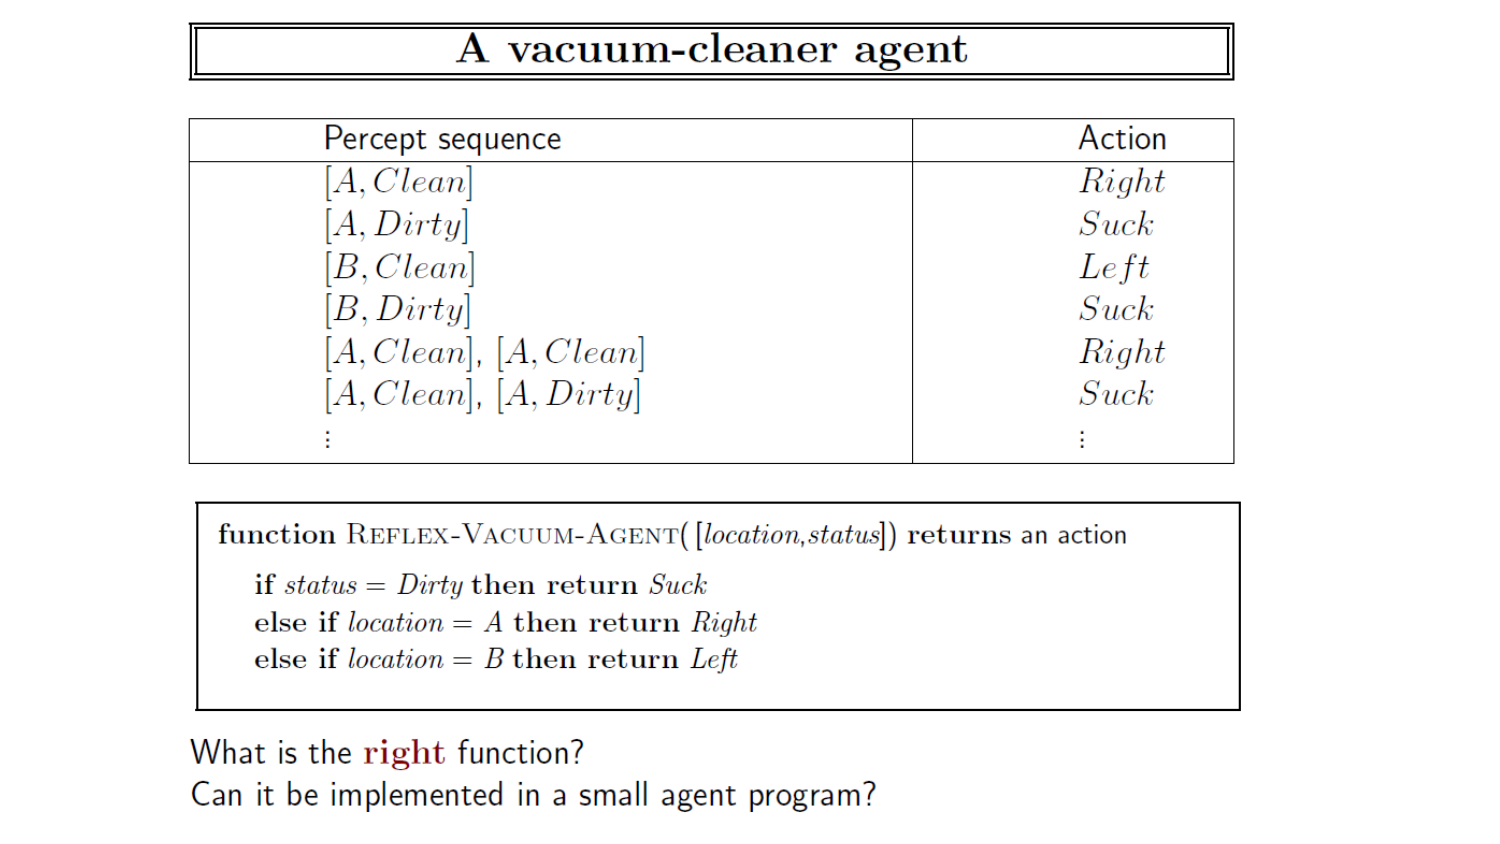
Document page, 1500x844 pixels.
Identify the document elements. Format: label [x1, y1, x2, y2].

picture [178, 14, 1256, 827]
